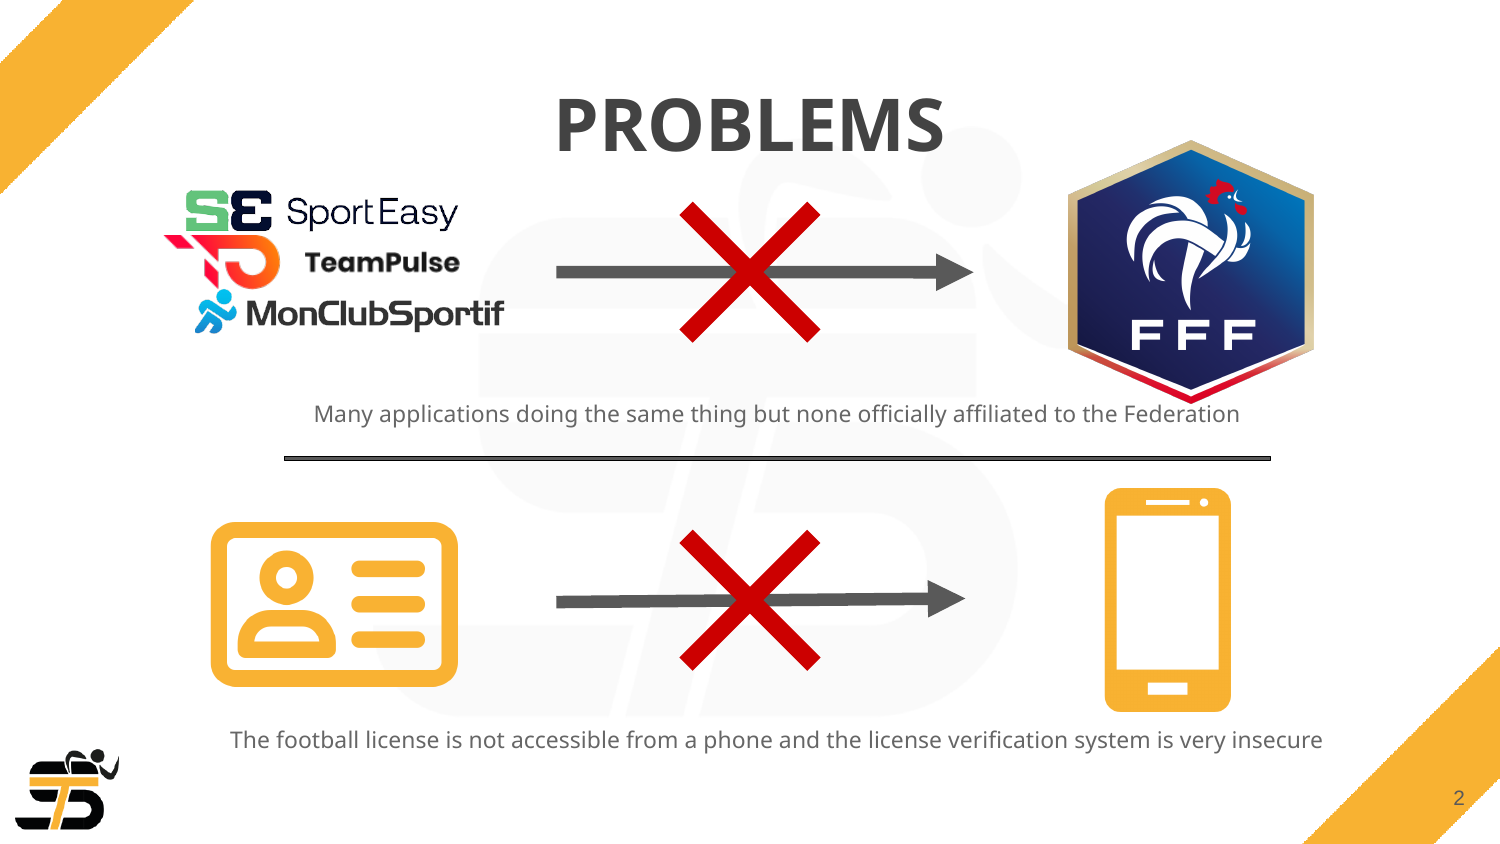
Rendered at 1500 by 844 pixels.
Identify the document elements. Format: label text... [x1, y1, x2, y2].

text_box Many applications doing the same thing but none officially affiliated to the Federation [195, 386, 1360, 442]
picture [0, 0, 1500, 844]
text_box PROBLEMS [196, 63, 1304, 181]
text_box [819, 598, 966, 603]
slide_number ‹#› [1389, 764, 1480, 830]
text_box [284, 456, 1271, 461]
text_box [555, 598, 679, 603]
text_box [685, 208, 815, 337]
text_box The football license is not accessible from a phone and the license verification system is very insecure [195, 711, 1360, 767]
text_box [685, 536, 815, 665]
